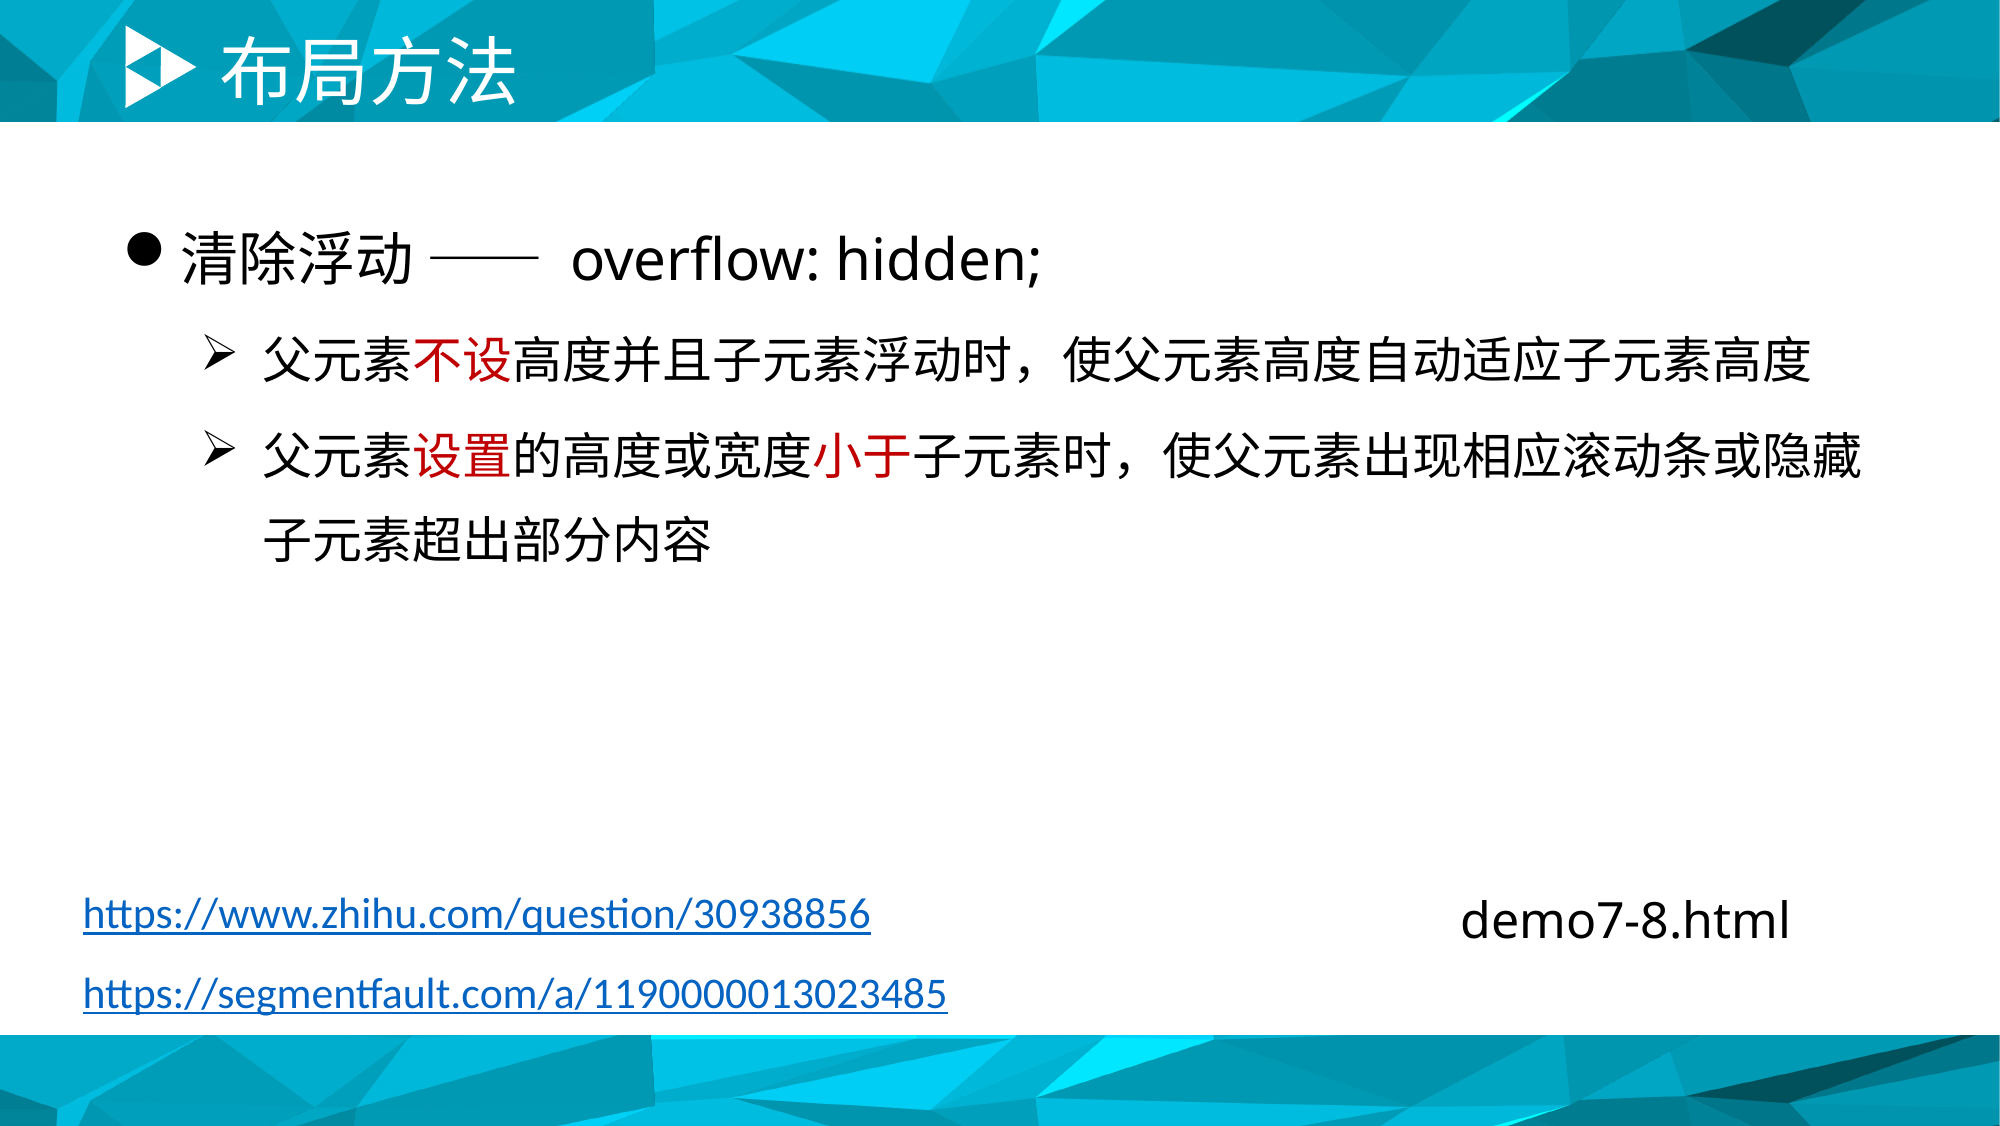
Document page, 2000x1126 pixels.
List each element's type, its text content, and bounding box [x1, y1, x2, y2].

text_box https://www.zhihu.com/question/30938856 [68, 877, 1036, 946]
picture [0, 0, 2000, 122]
title 布局方法 [201, 24, 1927, 127]
text_box demo7-8.html [1442, 879, 1810, 957]
list 清除浮动 —— overflow: hidden; 父元素不设高度并且子元素浮动时，使父元素高度自动适应子元素高度 父元素设置的高度或宽度小于子元素时，使父元素出现相应滚动条或隐藏子元素超出部分内容 [104, 178, 1927, 978]
picture [0, 1035, 2000, 1126]
text_box https://segmentfault.com/a/1190000013023485 [67, 957, 1068, 1025]
